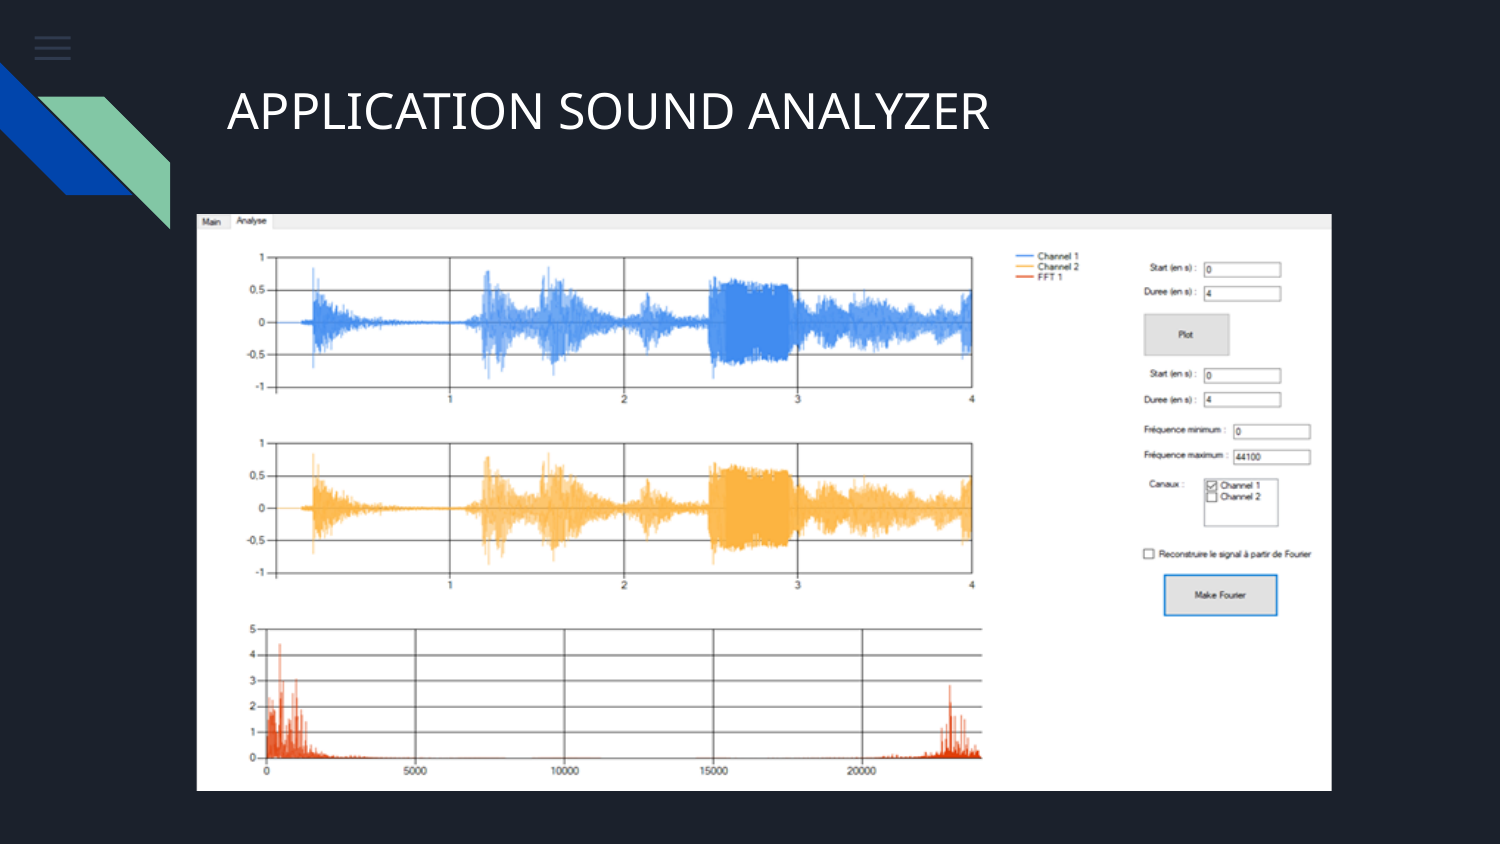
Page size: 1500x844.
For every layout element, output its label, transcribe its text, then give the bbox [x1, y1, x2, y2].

title APPLICATION SOUND ANALYZER [212, 64, 1368, 215]
picture [196, 214, 1332, 791]
